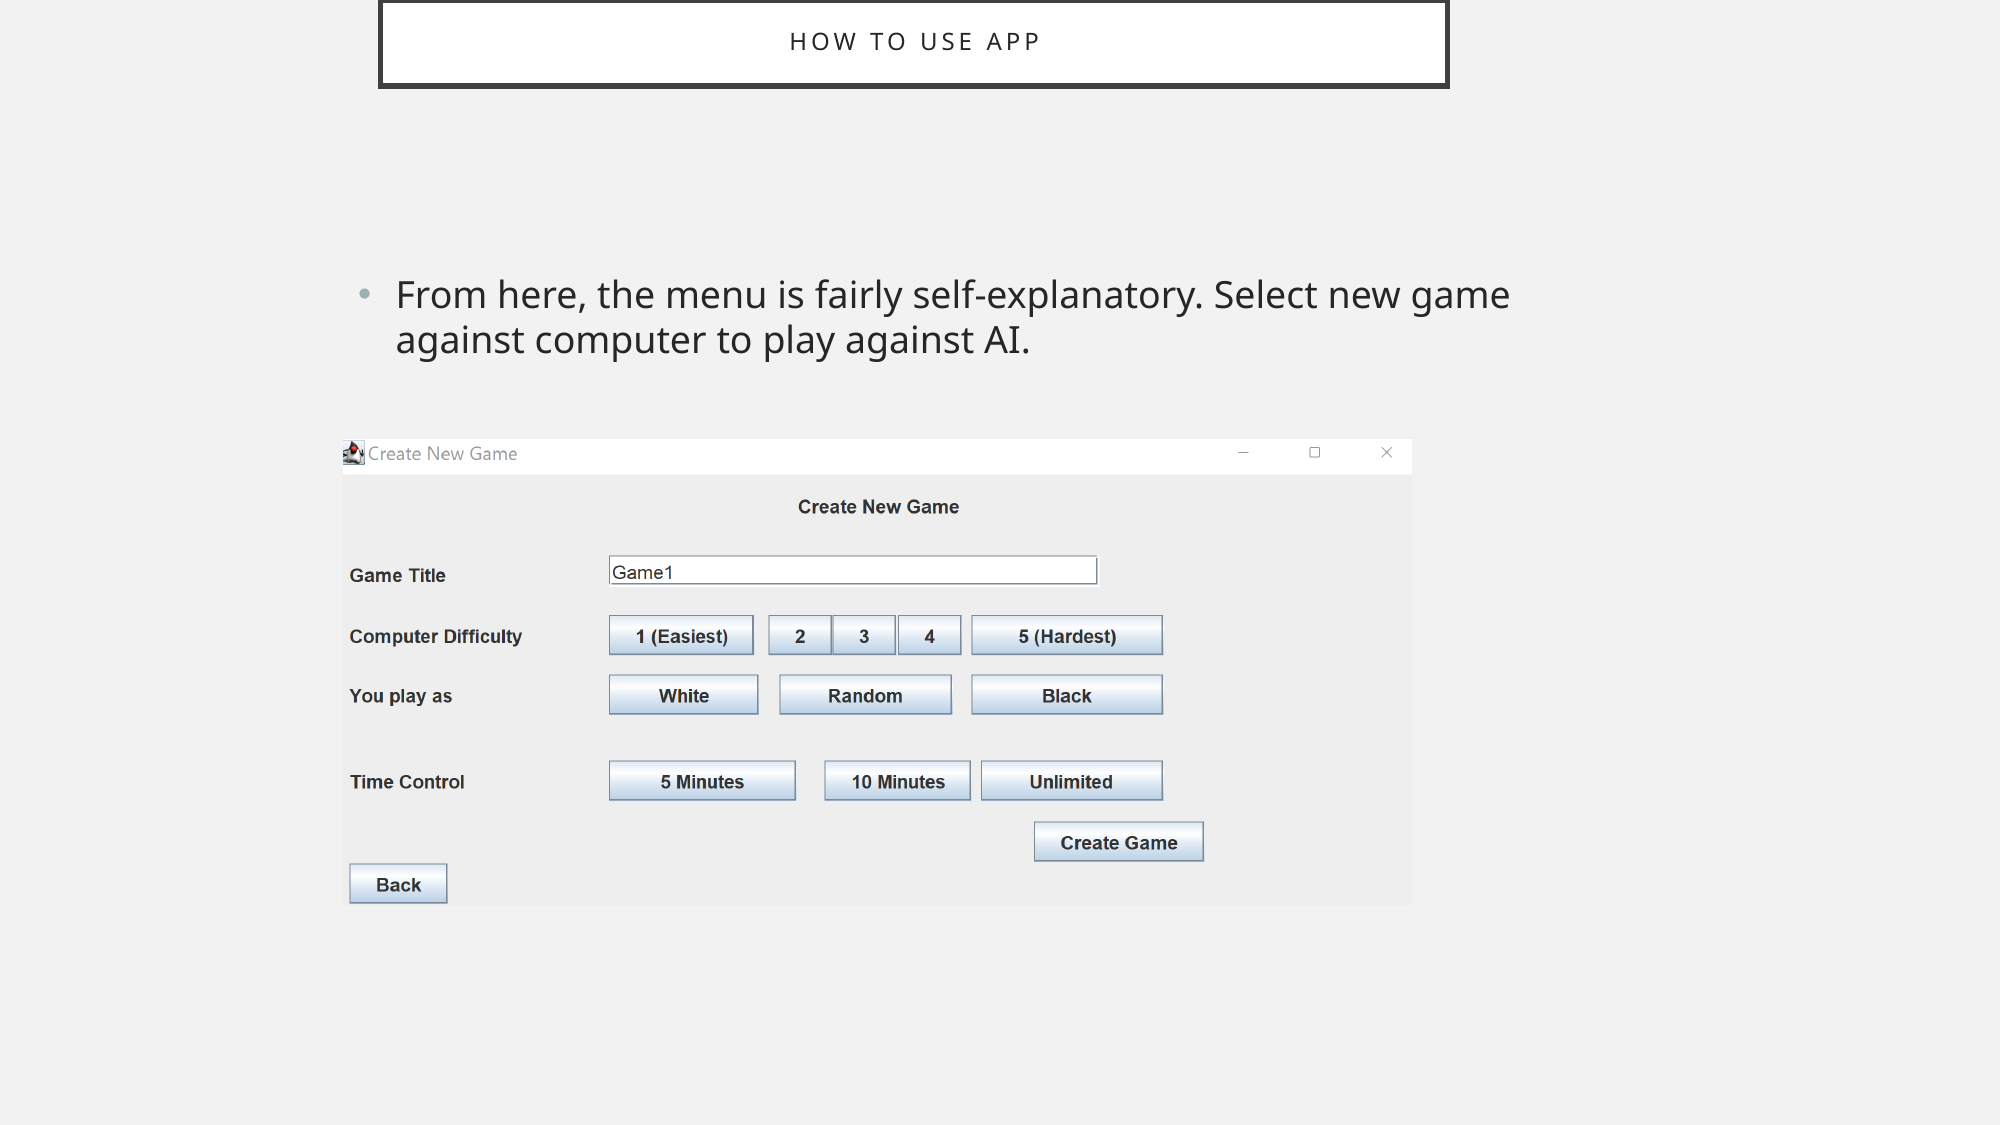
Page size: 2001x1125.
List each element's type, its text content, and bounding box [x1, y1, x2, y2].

list From here, the menu is fairly self-explanatory. Select new game against computer to play against AI. [343, 263, 1612, 773]
title How to Use App [378, 0, 1450, 89]
picture [343, 439, 1412, 905]
